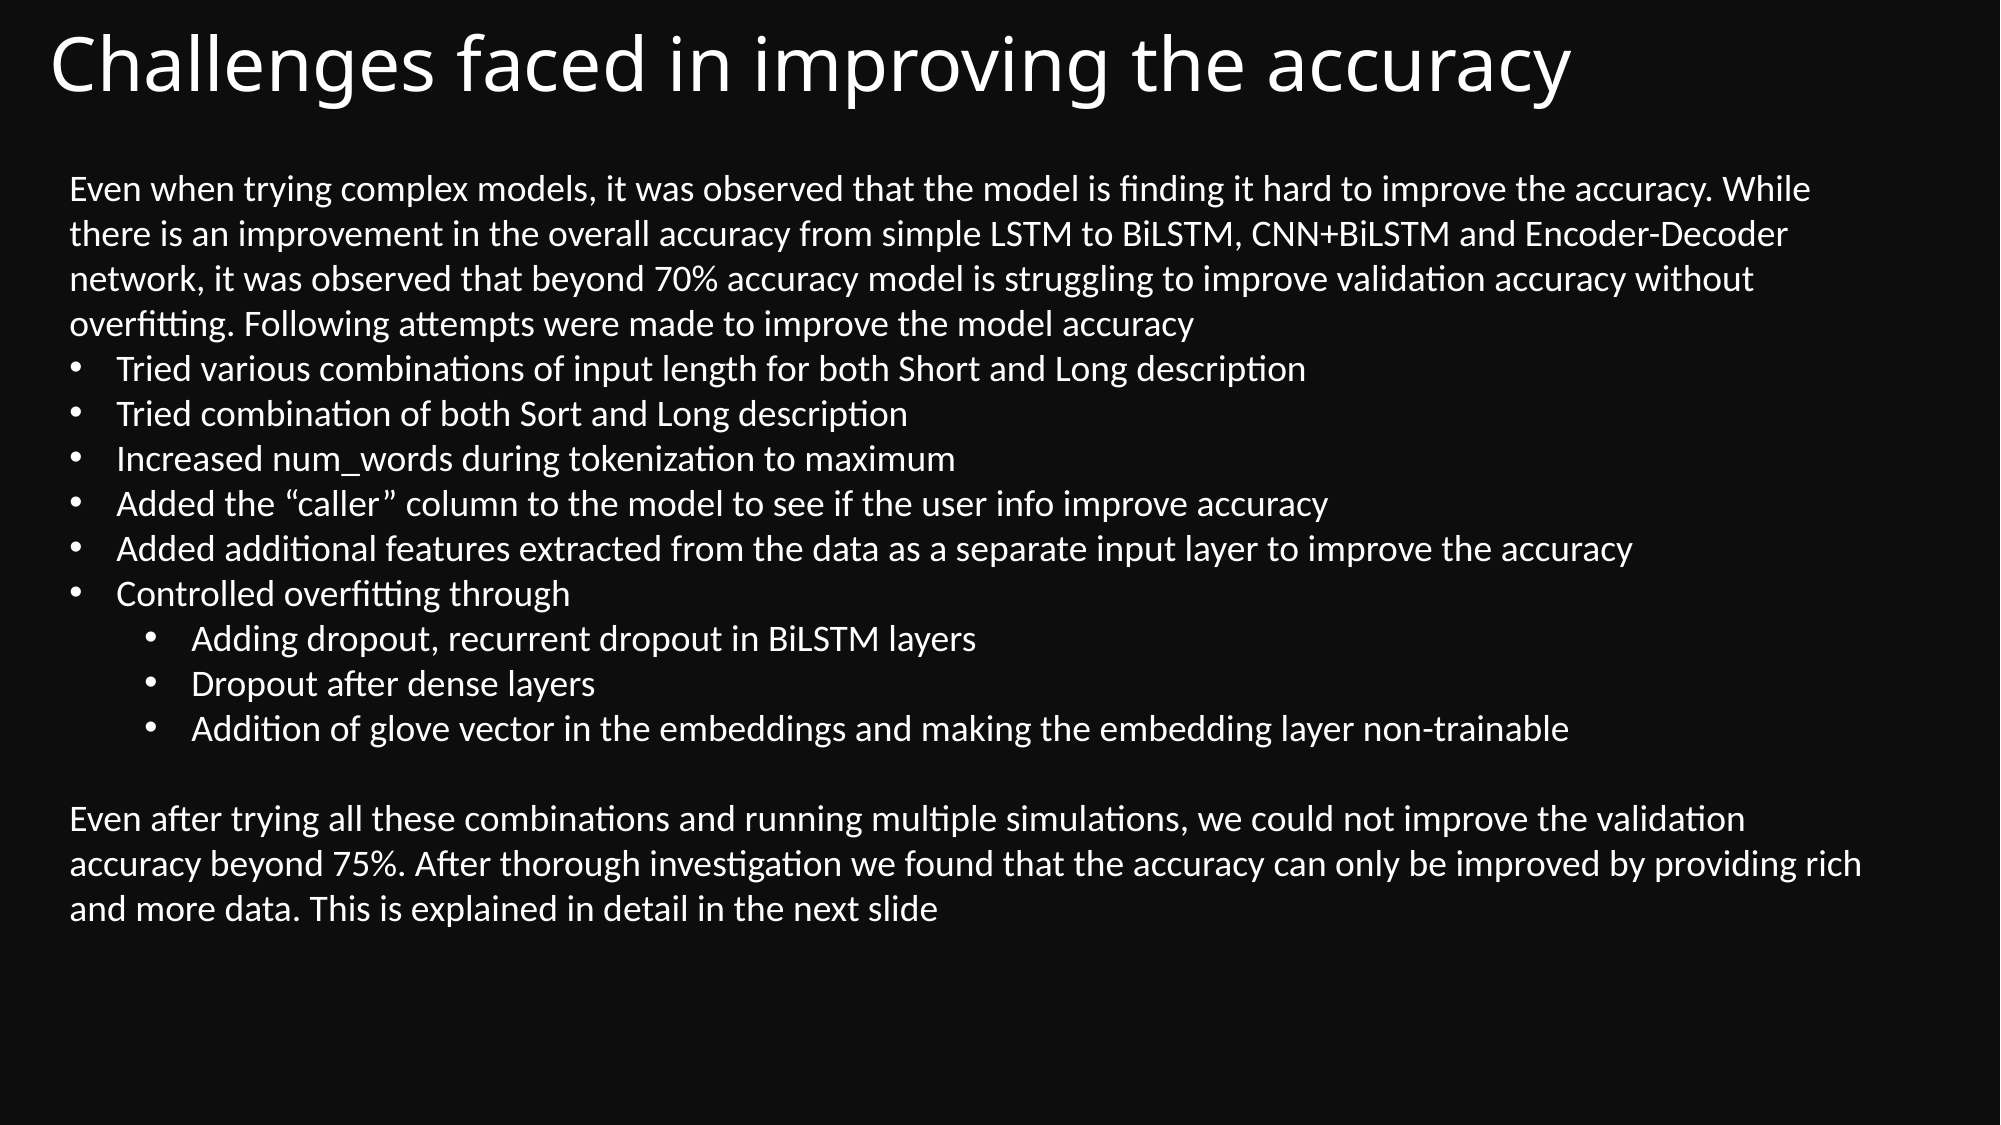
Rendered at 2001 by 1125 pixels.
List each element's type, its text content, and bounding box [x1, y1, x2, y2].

text_box Even when trying complex models, it was observed that the model is finding it hard to improve the accuracy. While there is an improvement in the overall accuracy from simple LSTM to BiLSTM, CNN+BiLSTM and Encoder-Decoder network, it was observed that beyond 70% accuracy model is struggling to improve validation accuracy without overfitting. Following attempts were made to improve the model accuracy Tried various combinations of input length for both Short and Long description Tried combination of both Sort and Long description Increased num_words during tokenization to maximum Added the “caller” column to the model to see if the user info improve accuracy Added additional features extracted from the data as a separate input layer to improve the accuracy Controlled overfitting through Adding dropout, recurrent dropout in BiLSTM layers Dropout after dense layers Addition of glove vector in the embeddings and making the embedding layer non-trainable Even after trying all these combinations and running multiple simulations, we could not improve the validation accuracy beyond 75%. After thorough investigation we found that the accuracy can only be improved by providing rich and more data. This is explained in detail in the next slide [54, 156, 1894, 981]
title Challenges faced in improving the accuracy [34, 22, 1760, 113]
